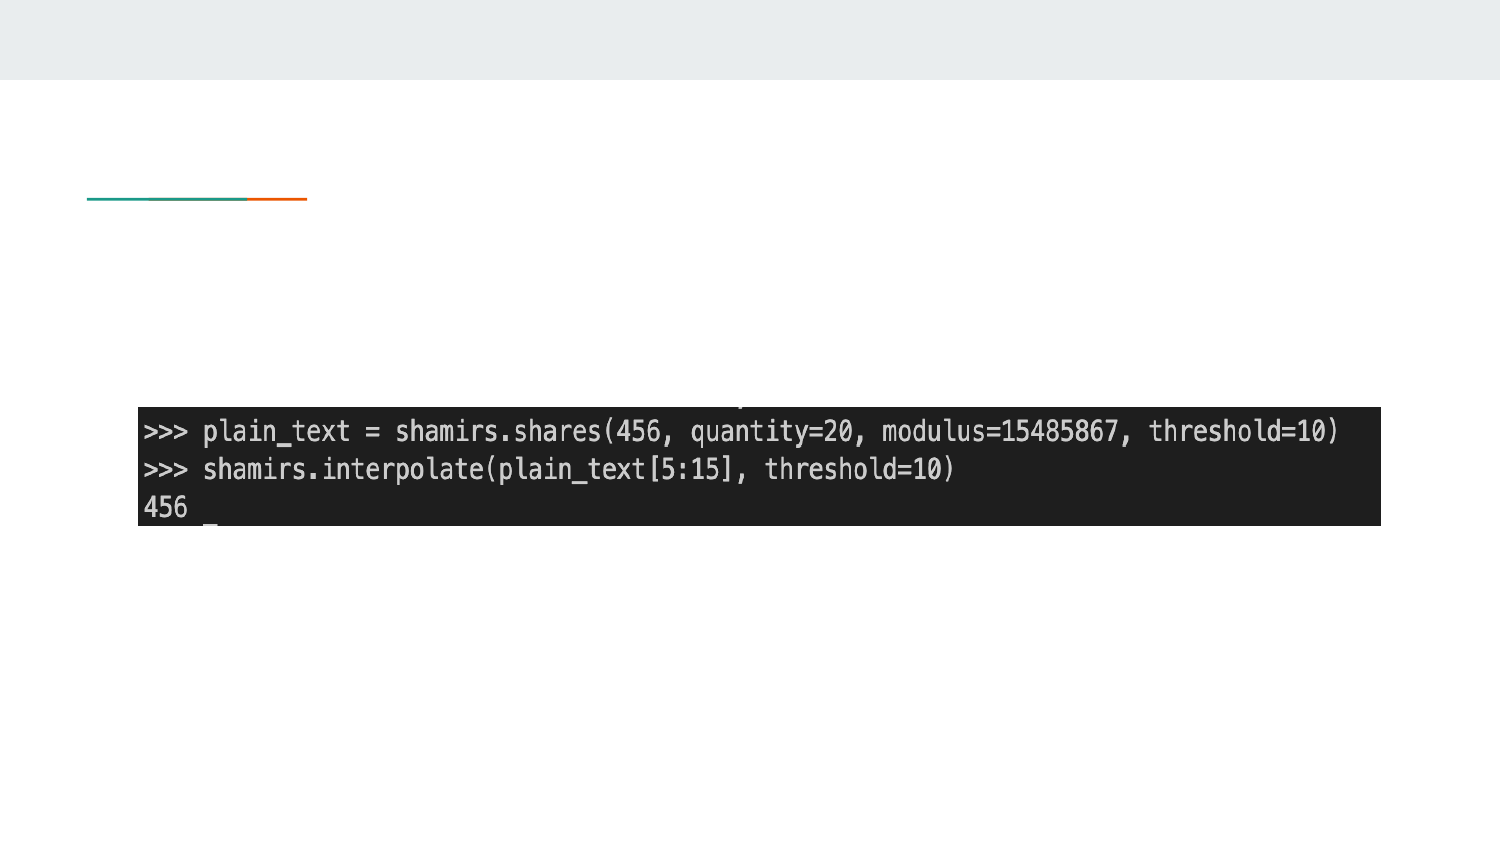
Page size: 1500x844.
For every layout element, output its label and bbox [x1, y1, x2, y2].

picture [137, 407, 1382, 526]
